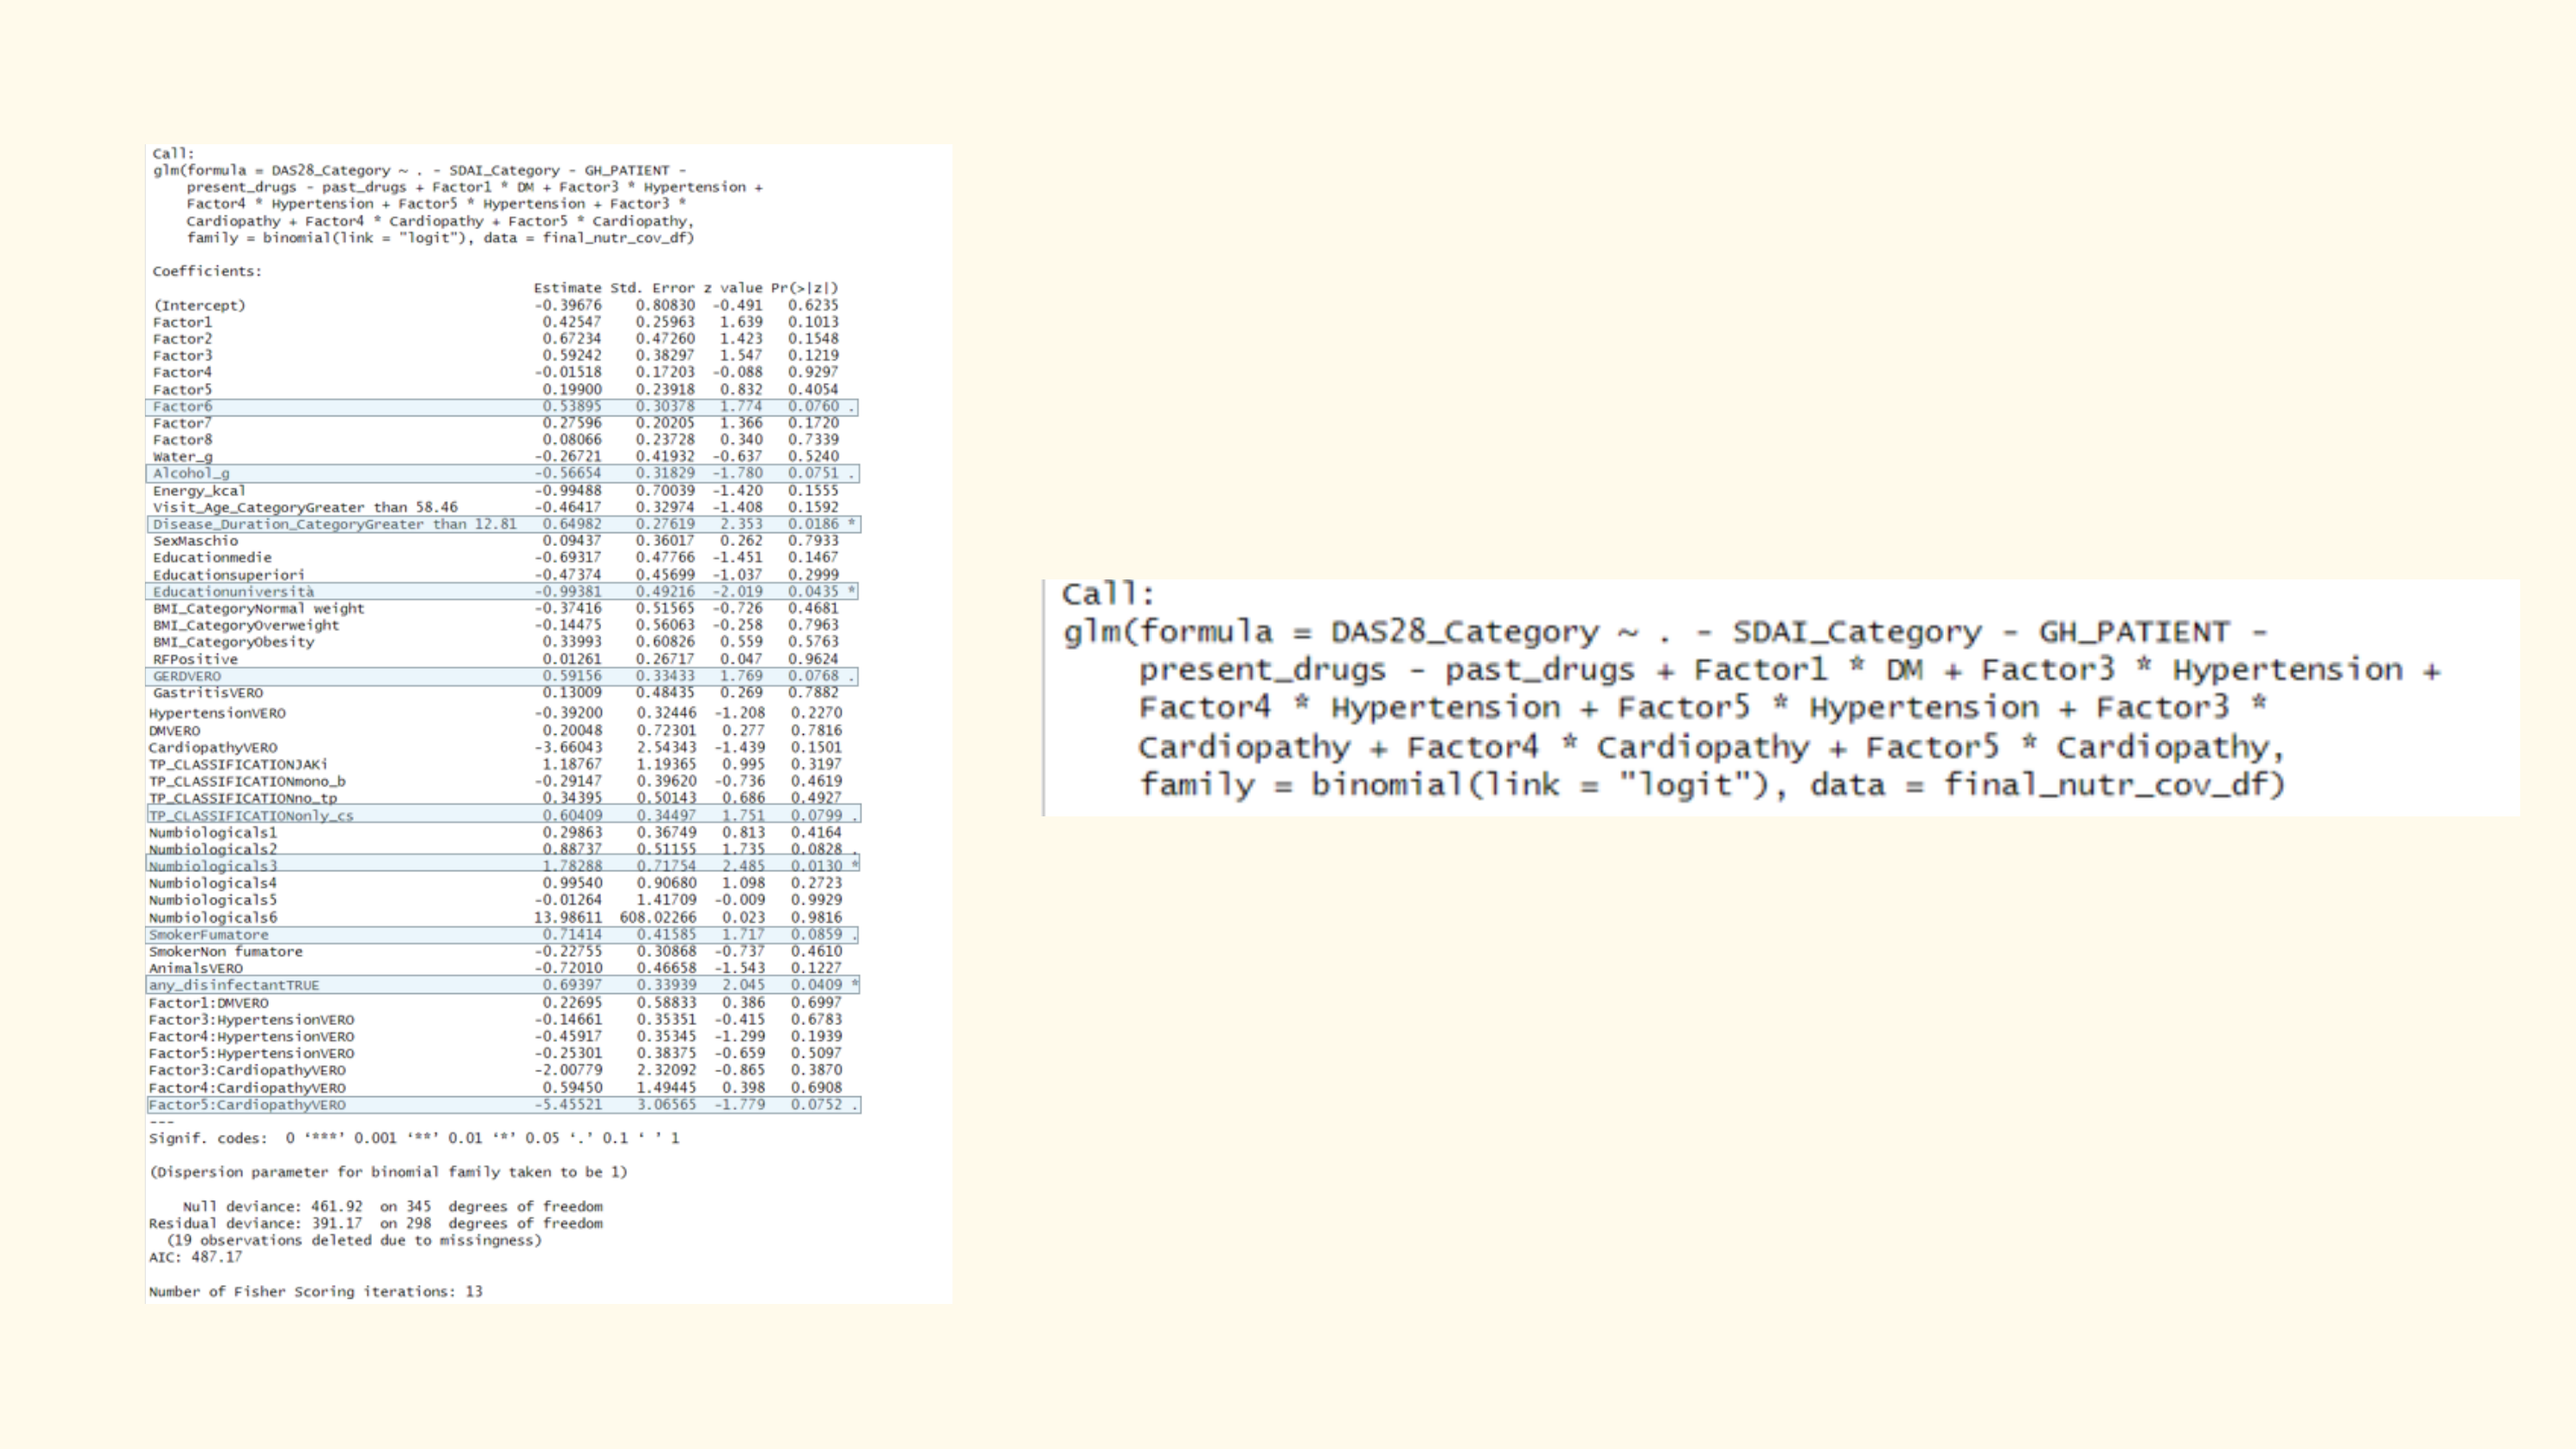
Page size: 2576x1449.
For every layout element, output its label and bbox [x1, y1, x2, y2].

text_box [144, 144, 953, 1304]
text_box [1041, 579, 2520, 816]
